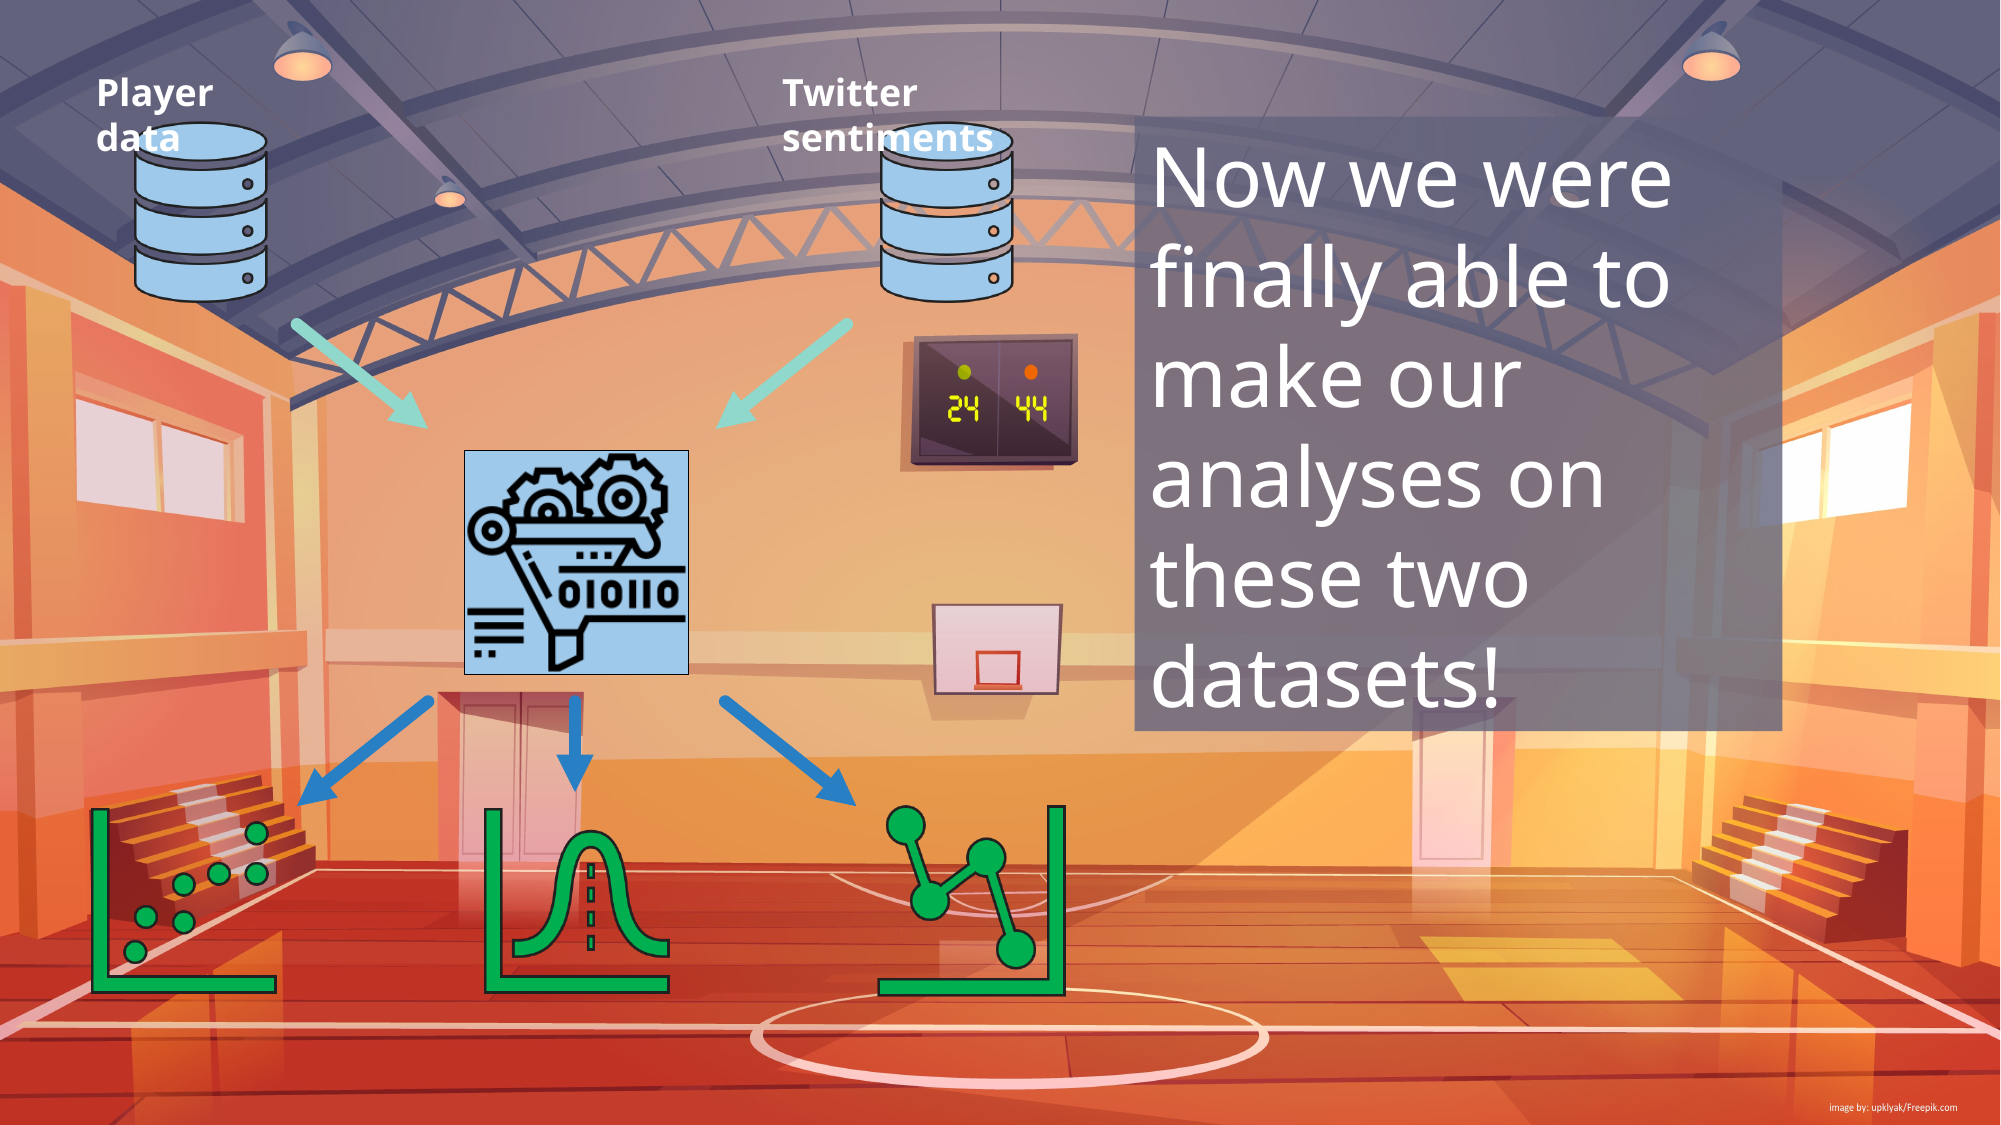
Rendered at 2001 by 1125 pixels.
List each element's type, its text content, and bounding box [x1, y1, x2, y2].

picture [0, 0, 2001, 1125]
text_box Now we were finally able to make our analyses on these two datasets! [1134, 116, 1783, 732]
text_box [724, 701, 857, 807]
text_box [296, 701, 429, 807]
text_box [715, 324, 848, 430]
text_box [296, 324, 429, 430]
text_box Twitter sentiments [767, 61, 1126, 167]
text_box Player data [81, 61, 321, 167]
